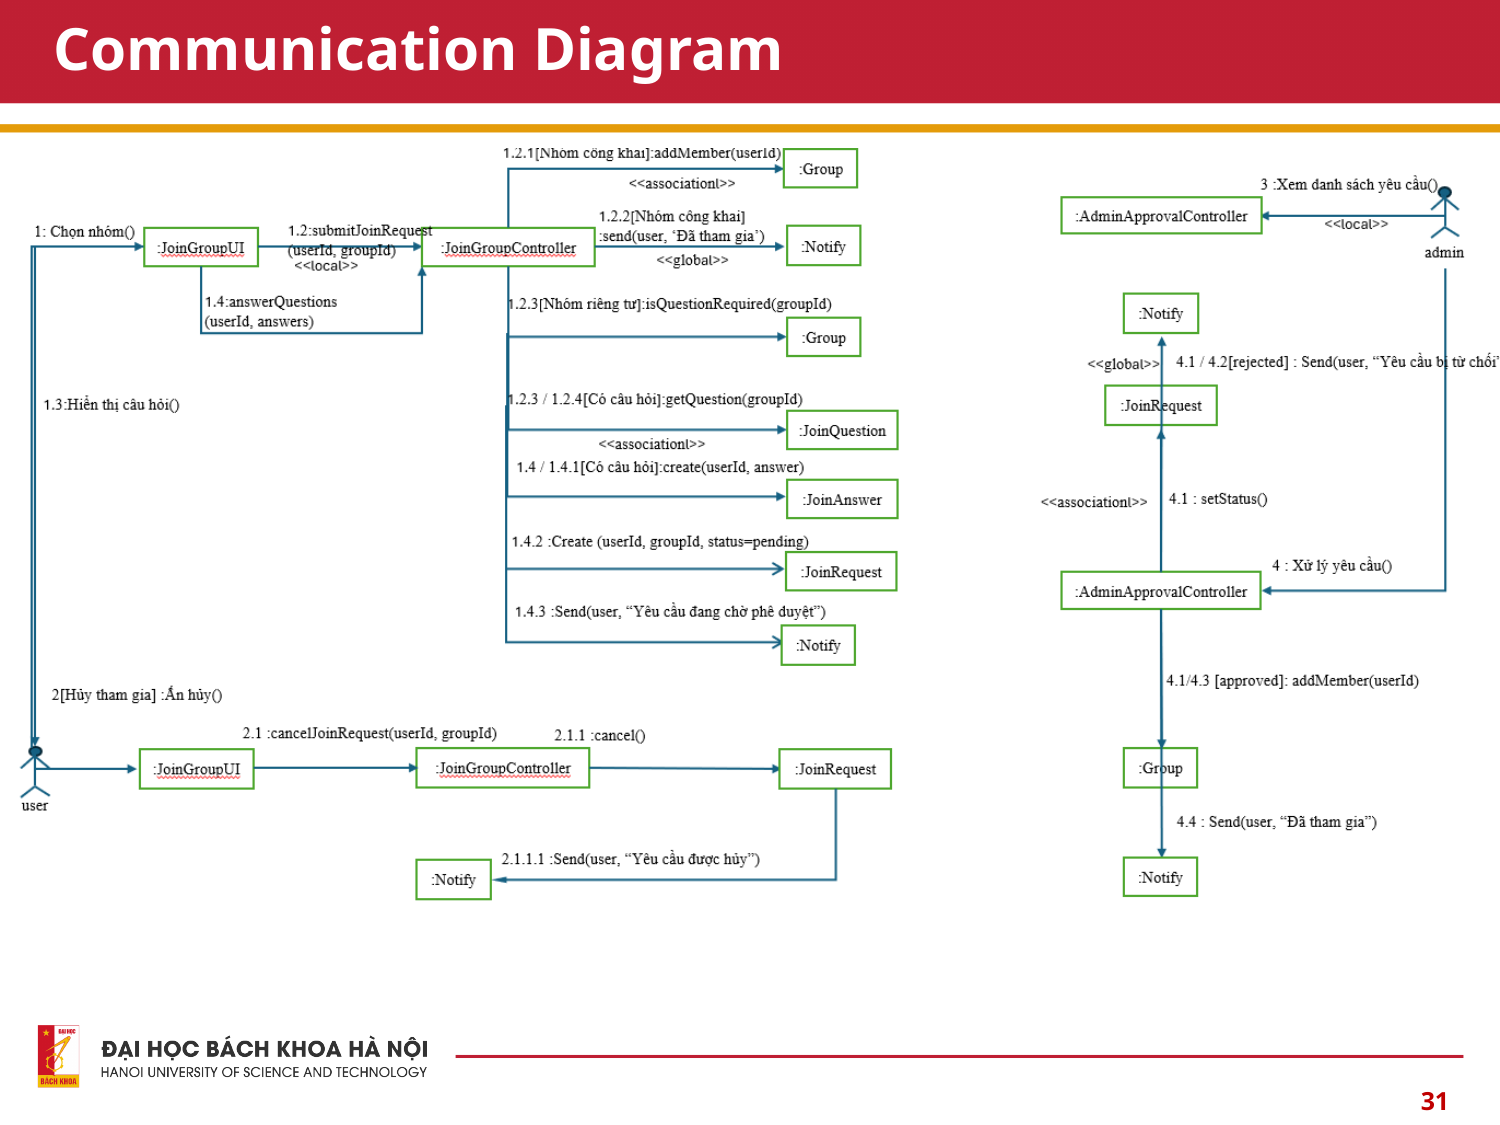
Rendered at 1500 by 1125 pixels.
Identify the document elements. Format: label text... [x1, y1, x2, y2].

slide_number 31 [1126, 1078, 1464, 1125]
picture [0, 0, 1500, 1125]
title Communication Diagram [38, 12, 1462, 87]
